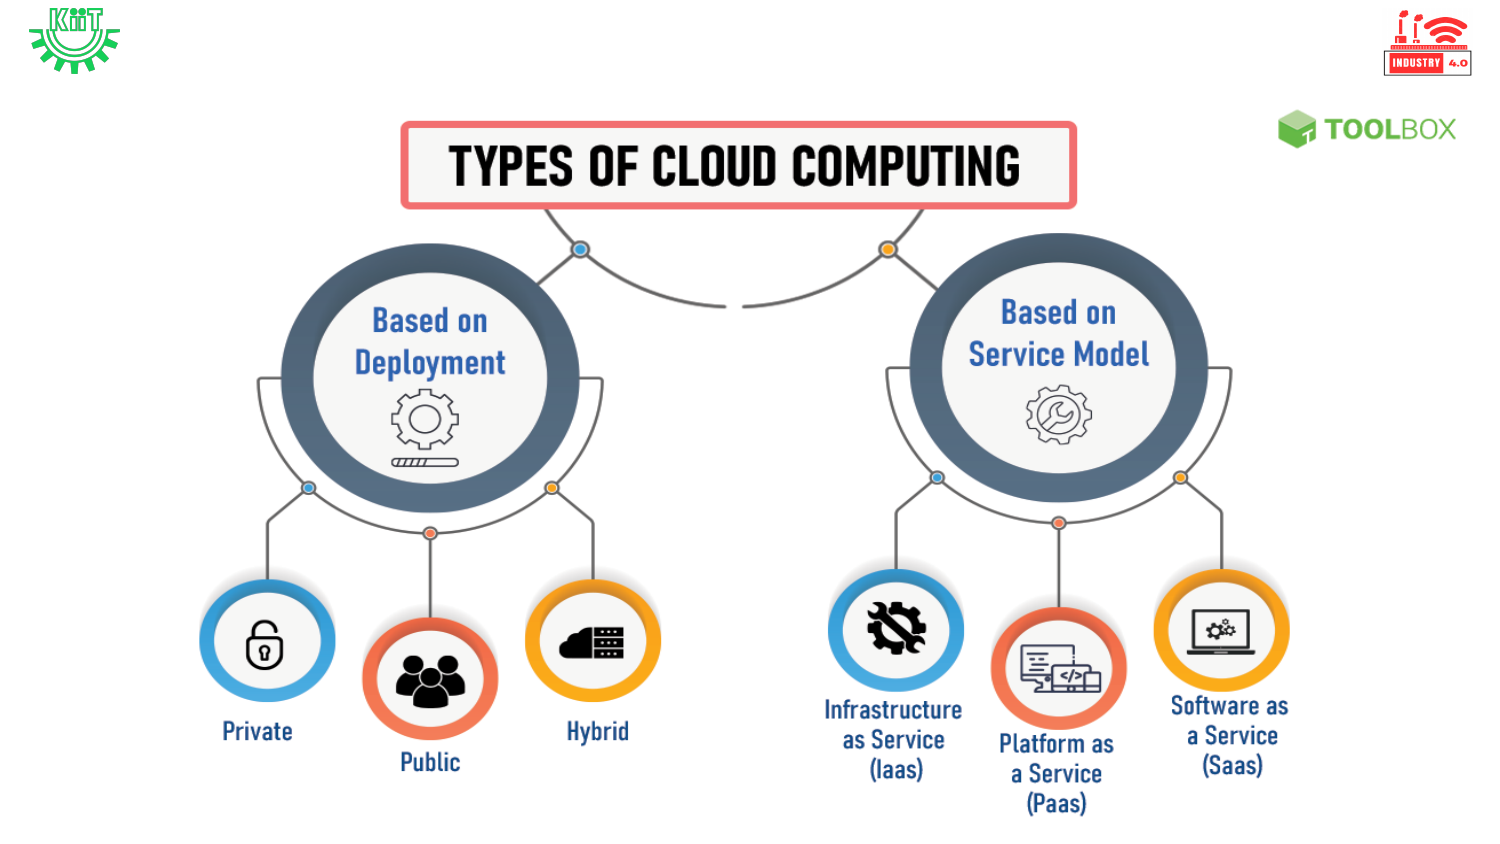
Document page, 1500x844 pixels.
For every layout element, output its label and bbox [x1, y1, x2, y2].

picture [12, 93, 1476, 835]
picture [29, 8, 120, 74]
picture [1382, 8, 1473, 78]
